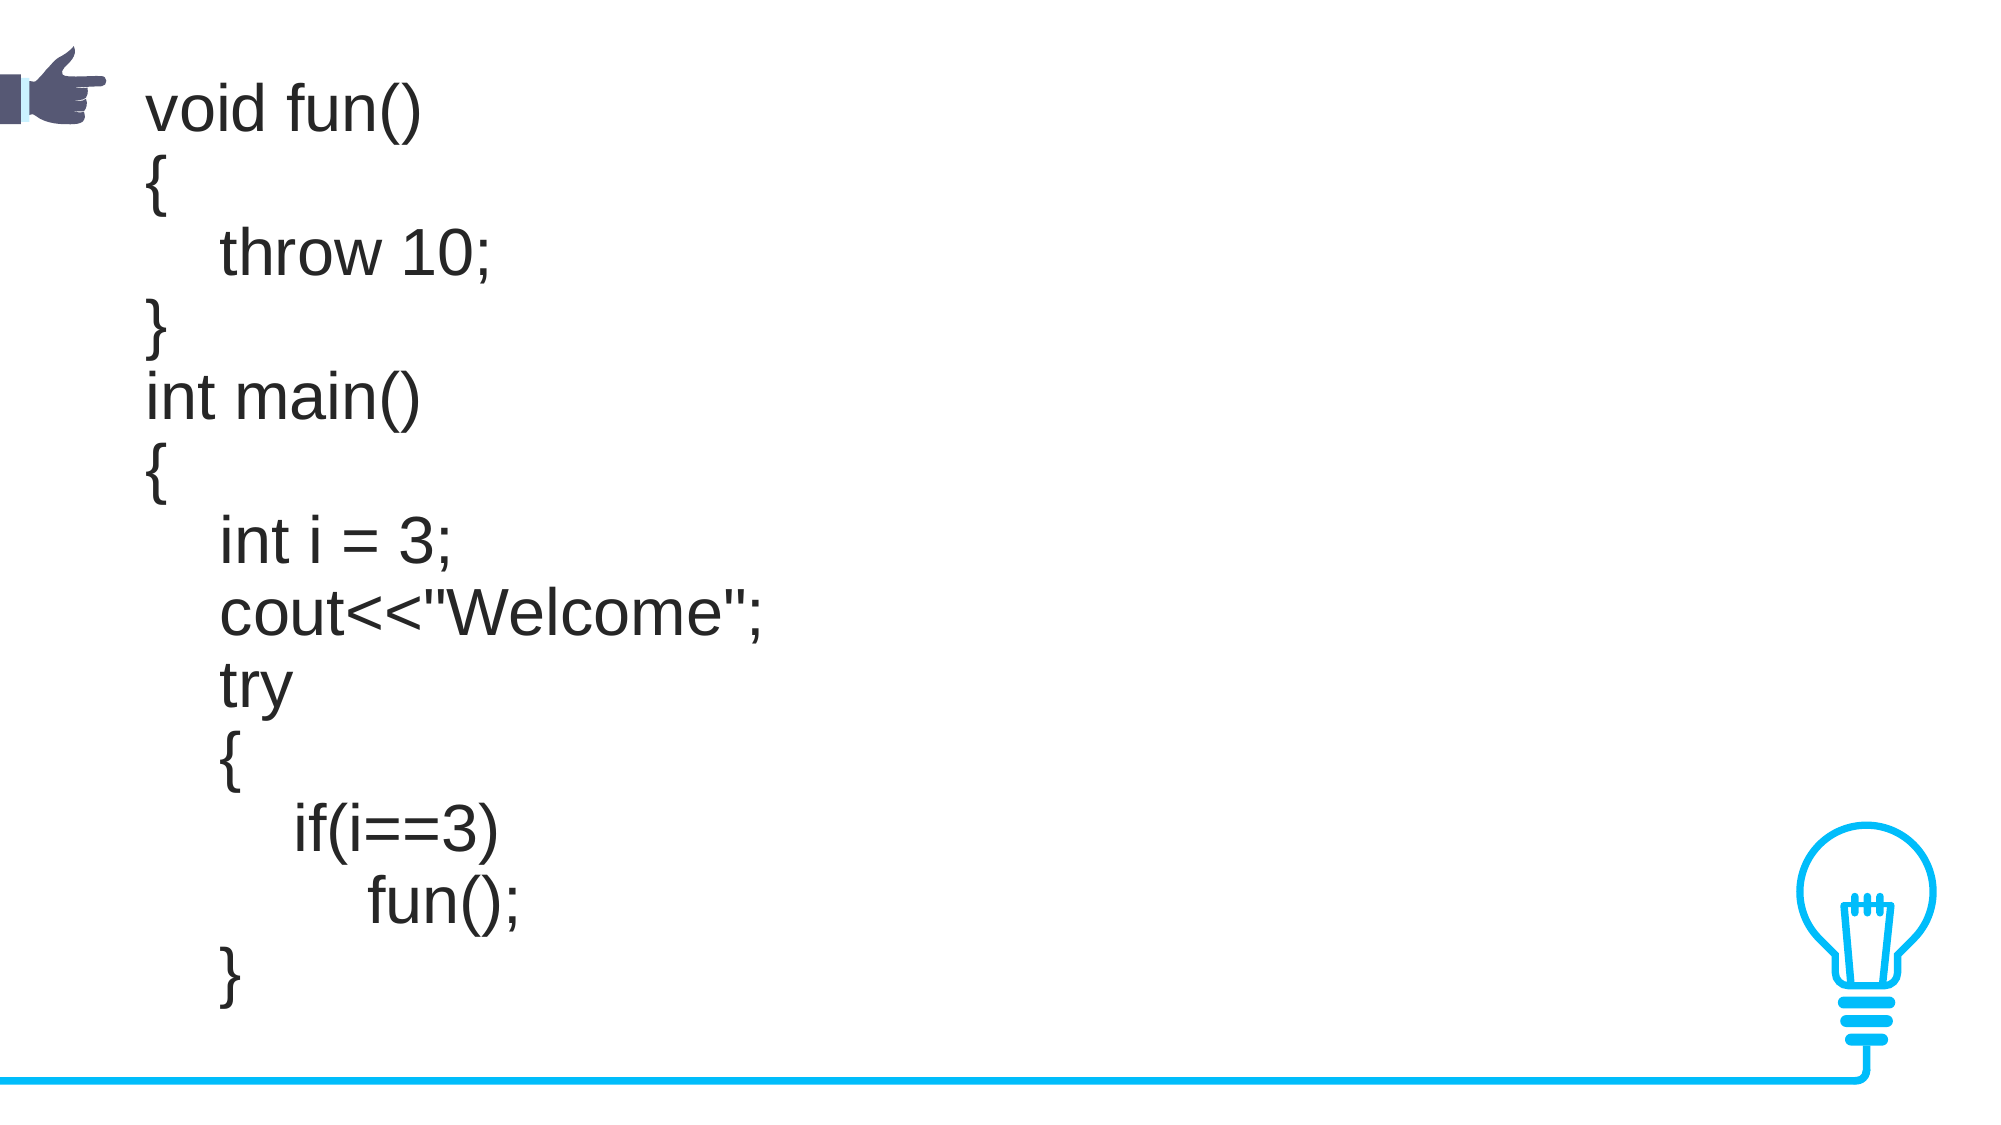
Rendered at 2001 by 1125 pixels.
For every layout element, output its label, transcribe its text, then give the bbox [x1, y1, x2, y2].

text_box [0, 46, 107, 125]
list void fun() { throw 10; } int main() { int i = 3; cout<<"Welcome"; try { if(i==3) fun(); } [130, 46, 1927, 1038]
